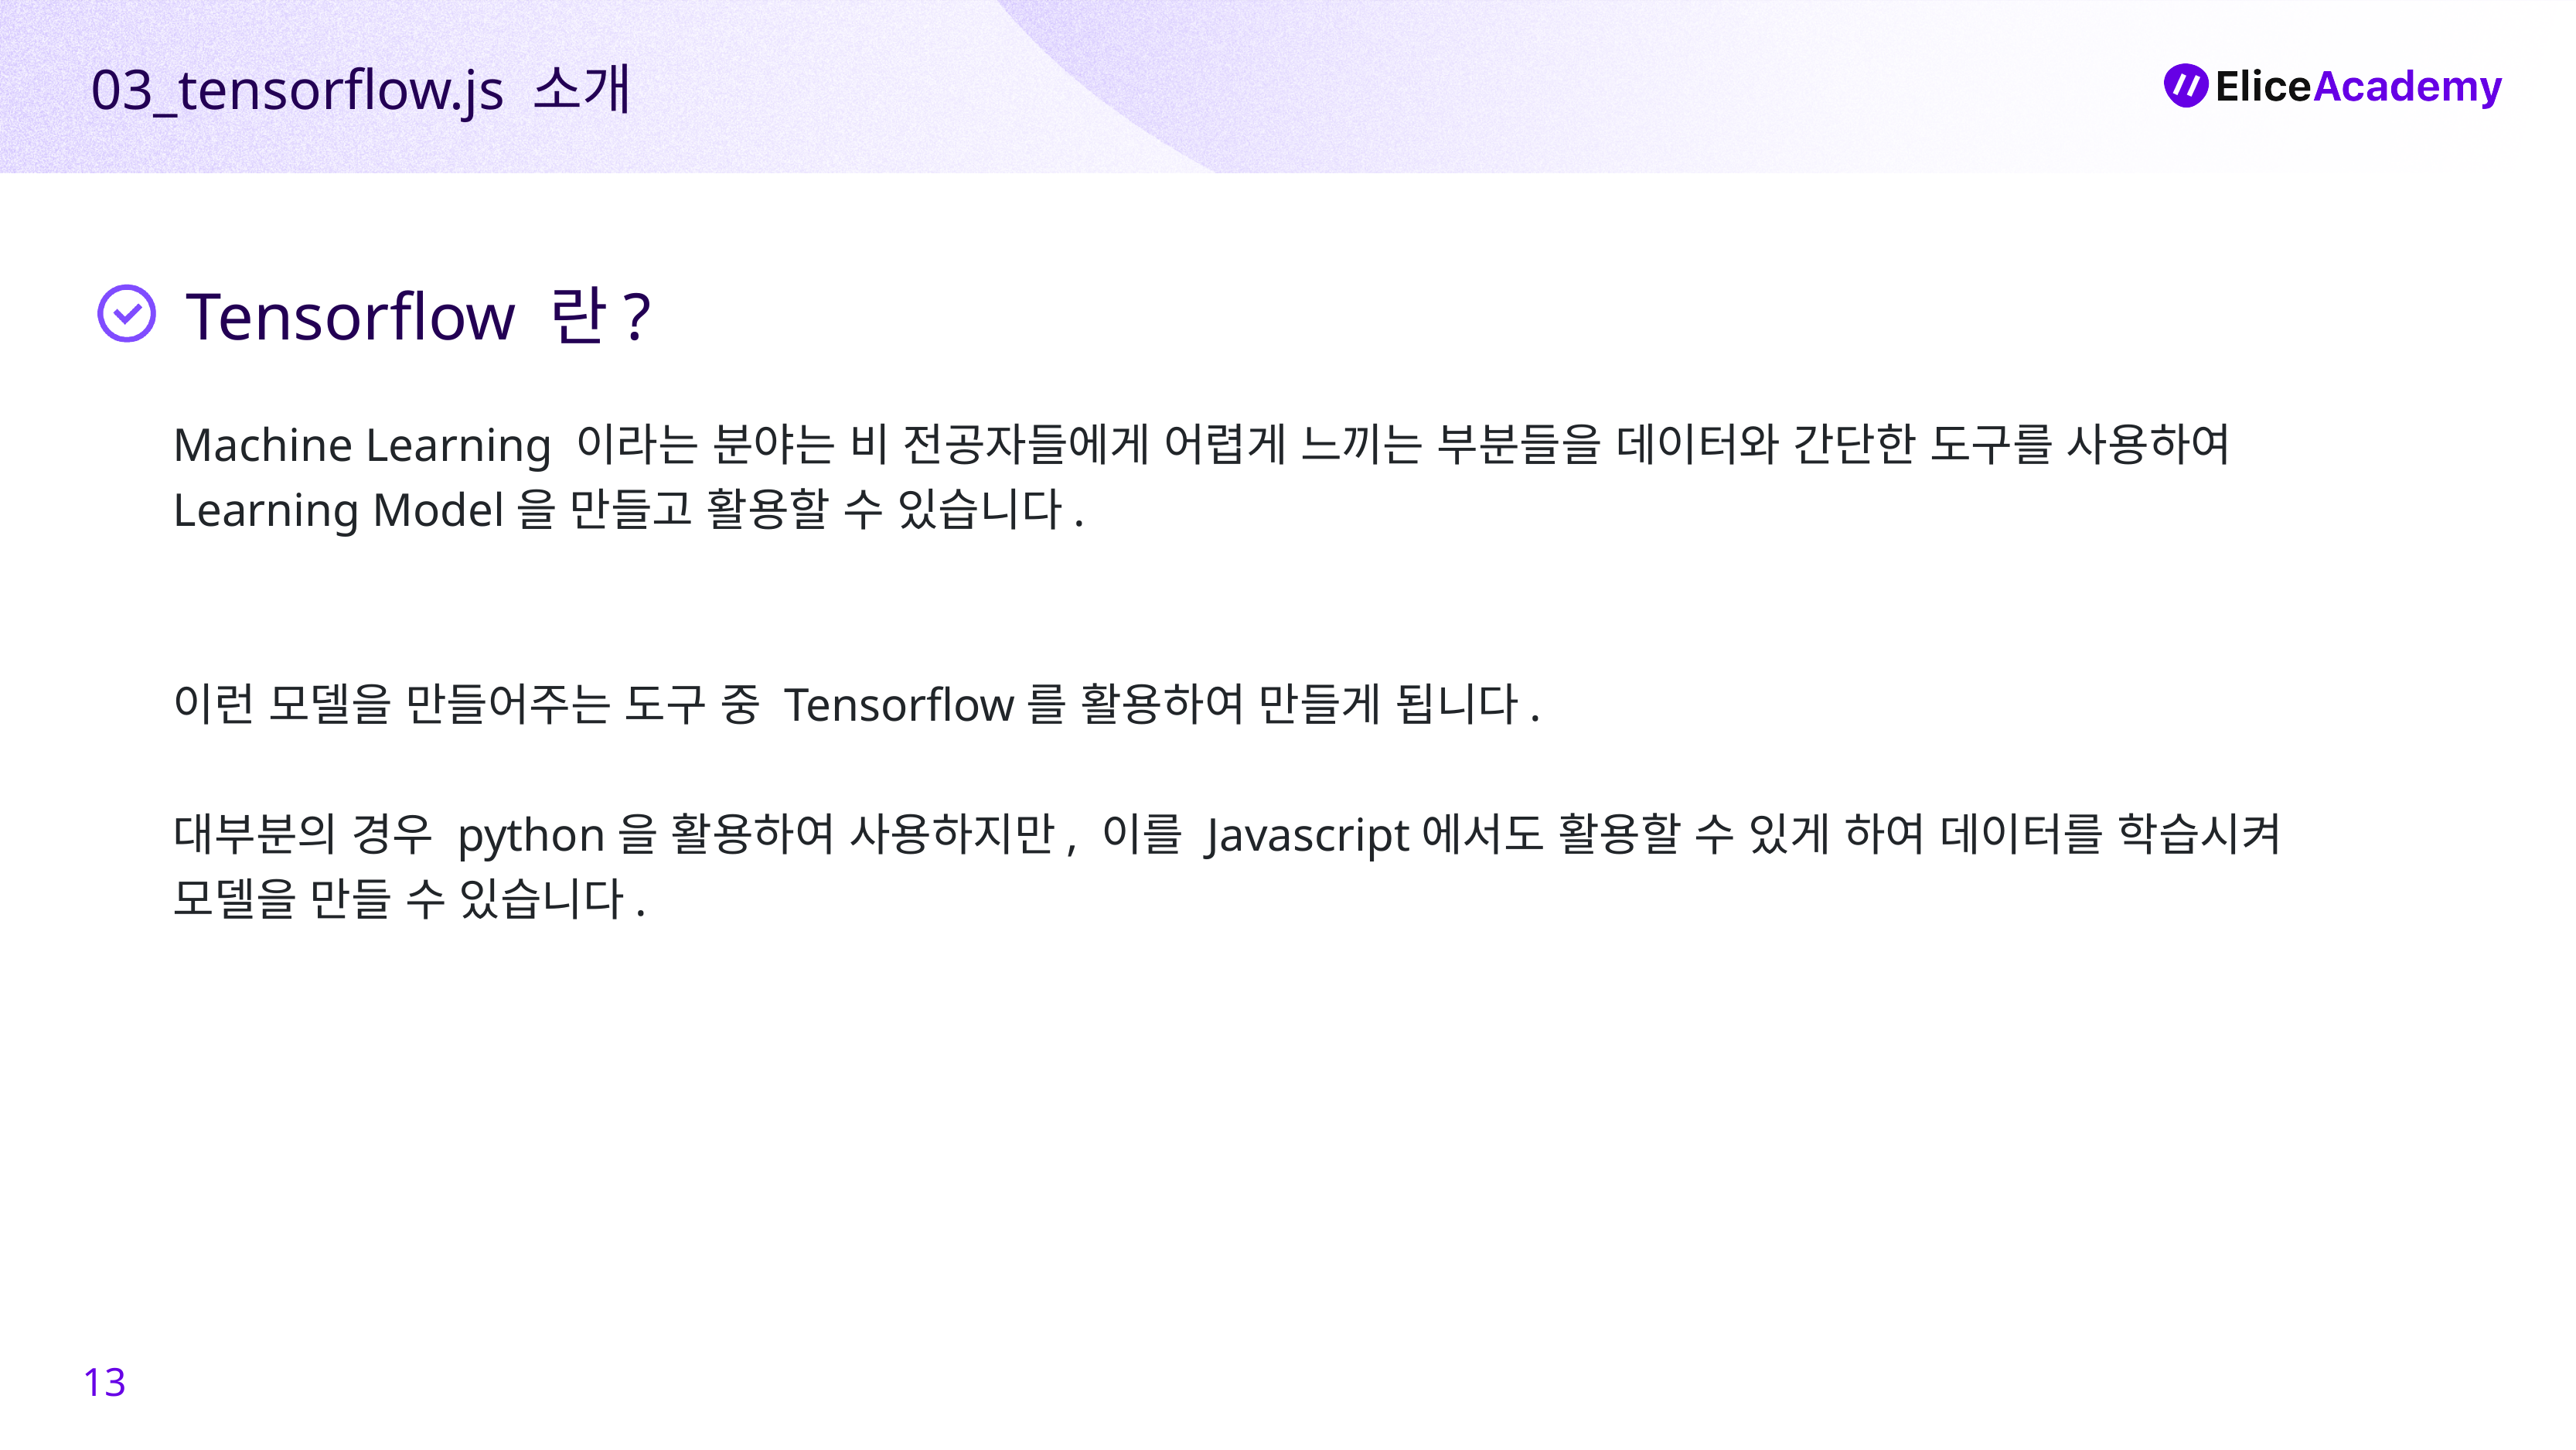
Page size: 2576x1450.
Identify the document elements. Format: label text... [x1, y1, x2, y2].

picture [97, 284, 156, 343]
picture [0, 0, 2576, 173]
slide_number 13 [70, 1346, 651, 1423]
list 03_tensorflow.js 소개 [79, 49, 2099, 134]
list Tensorflow 란? [174, 270, 2411, 355]
list Machine Learning 이라는 분야는 비 전공자들에게 어렵게 느끼는 부분들을 데이터와 간단한 도구를 사용하여 Learning Model을 만들고 활용할 수 있습니다. 이런 모델을 만들어주는 도구 중 Tensorflow를 활용하여 만들게 됩니다. 대부분의 경우 python을 활용하여 사용하지만, 이를 Javascript에서도 활용할 수 있게 하여 데이터를 학습시켜 모델을 만들 수 있습니다. [162, 399, 2414, 1276]
